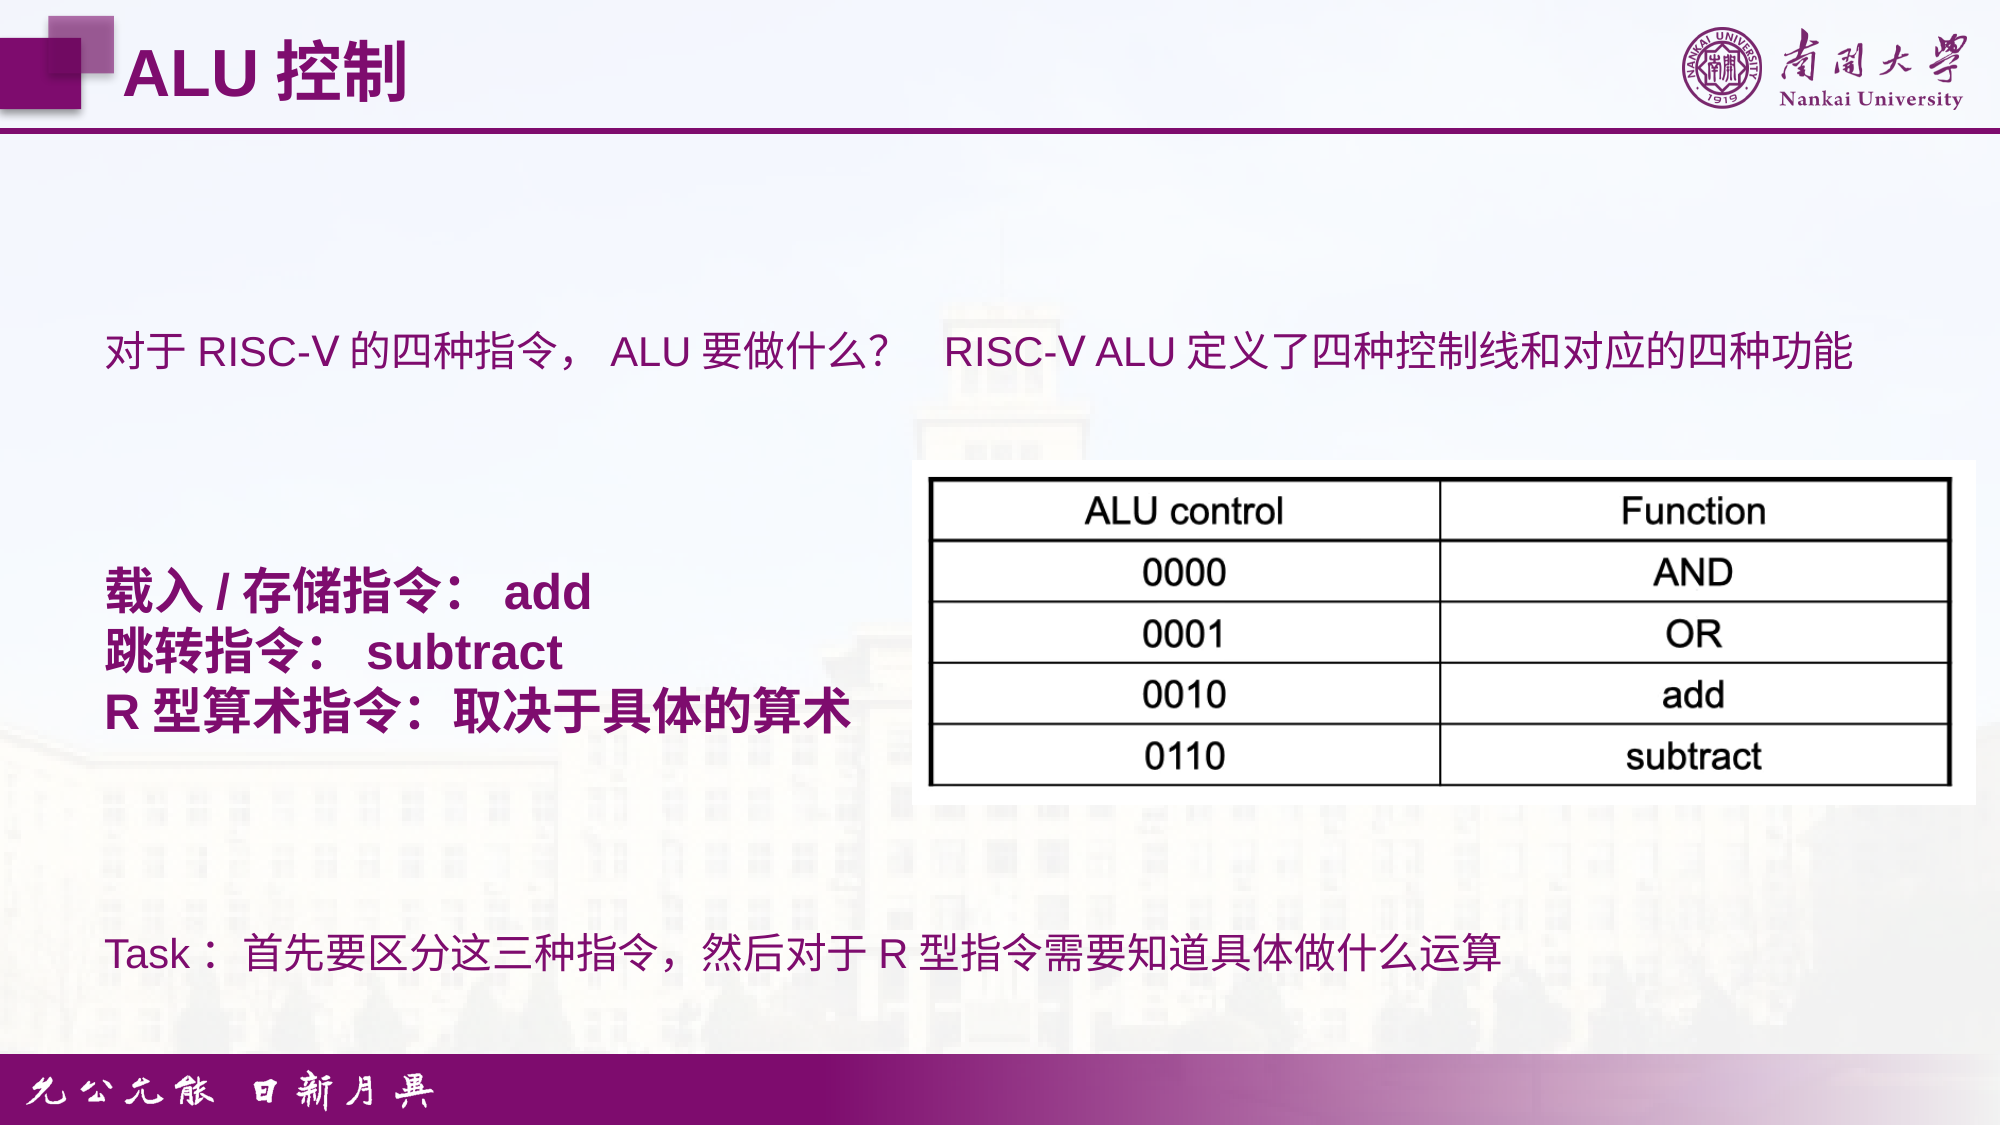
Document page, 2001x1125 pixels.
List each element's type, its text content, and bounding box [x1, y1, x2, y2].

picture [911, 460, 1976, 805]
text_box Task：首先要区分这三种指令，然后对于R型指令需要知道具体做什么运算 [89, 919, 1552, 985]
text_box 对于RISC-Ⅴ的四种指令，ALU要做什么？ [89, 316, 903, 382]
text_box RISC-Ⅴ ALU定义了四种控制线和对应的四种功能 [929, 316, 1882, 382]
text_box 载入/存储指令：add 跳转指令：subtract R型算术指令：取决于具体的算术 [89, 552, 874, 748]
picture [22, 1059, 438, 1120]
text_box ALU控制 [107, 22, 424, 117]
